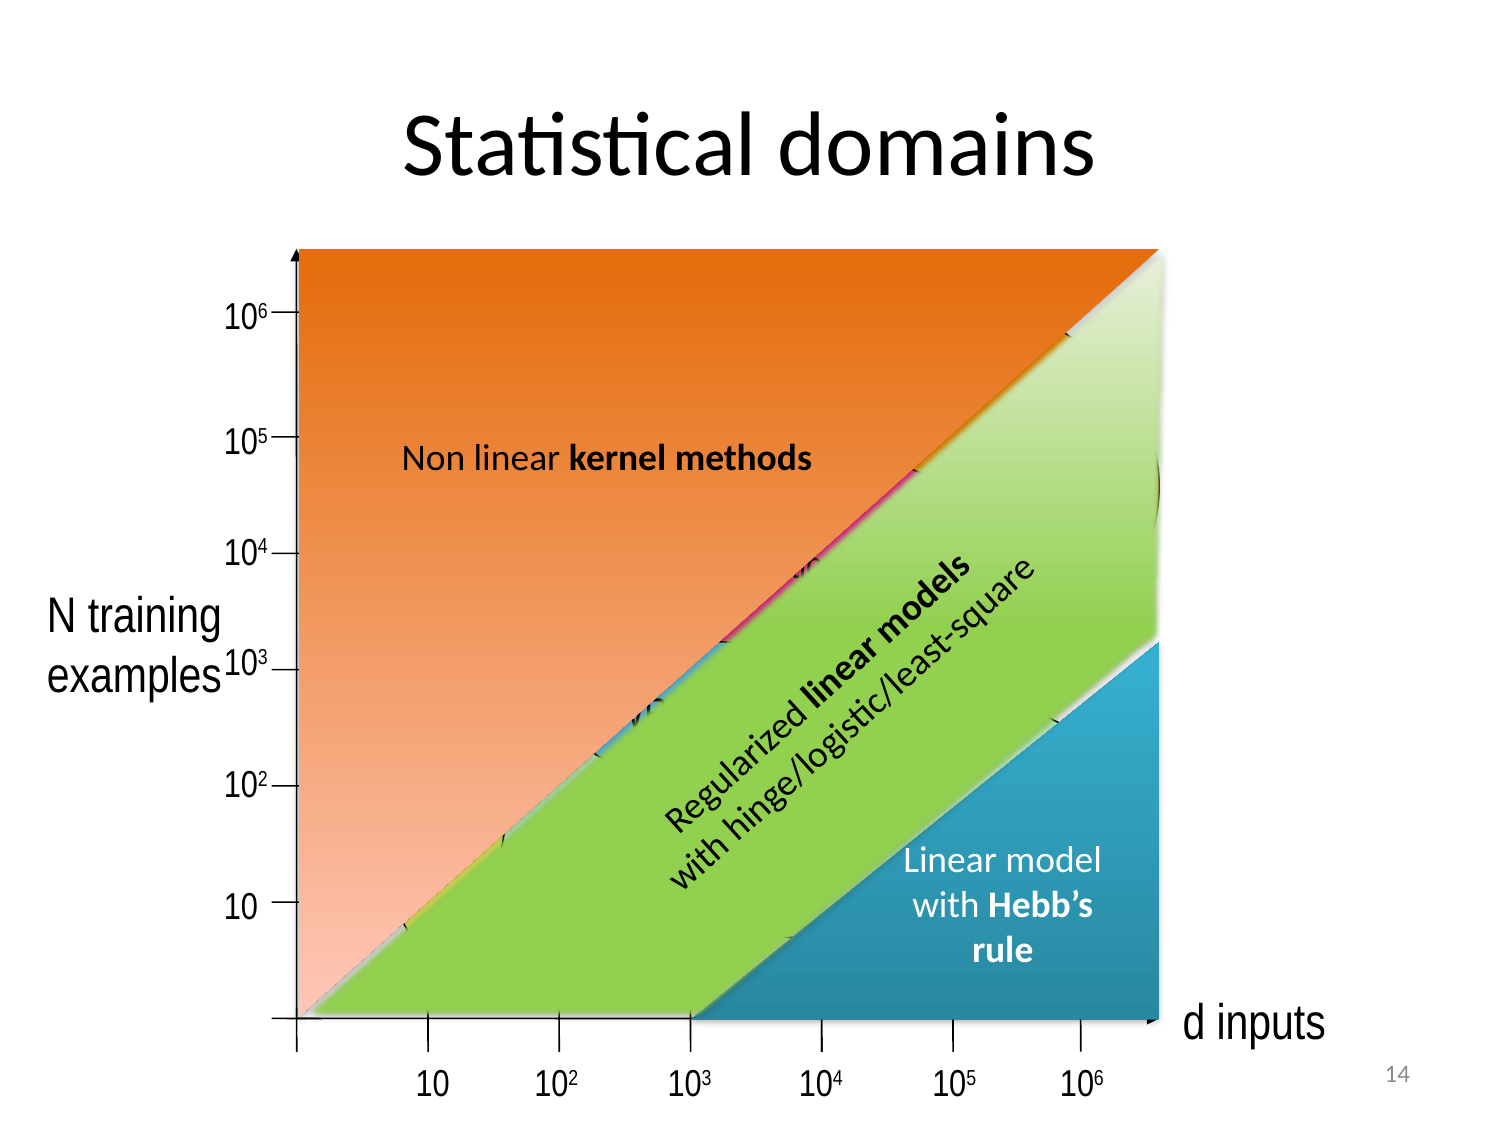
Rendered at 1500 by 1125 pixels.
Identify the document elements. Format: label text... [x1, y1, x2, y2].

slide_number 14 [1360, 1042, 1425, 1103]
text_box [298, 248, 1160, 1017]
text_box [31, 248, 1356, 1113]
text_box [298, 241, 1169, 1017]
title Statistical domains [75, 45, 1425, 233]
